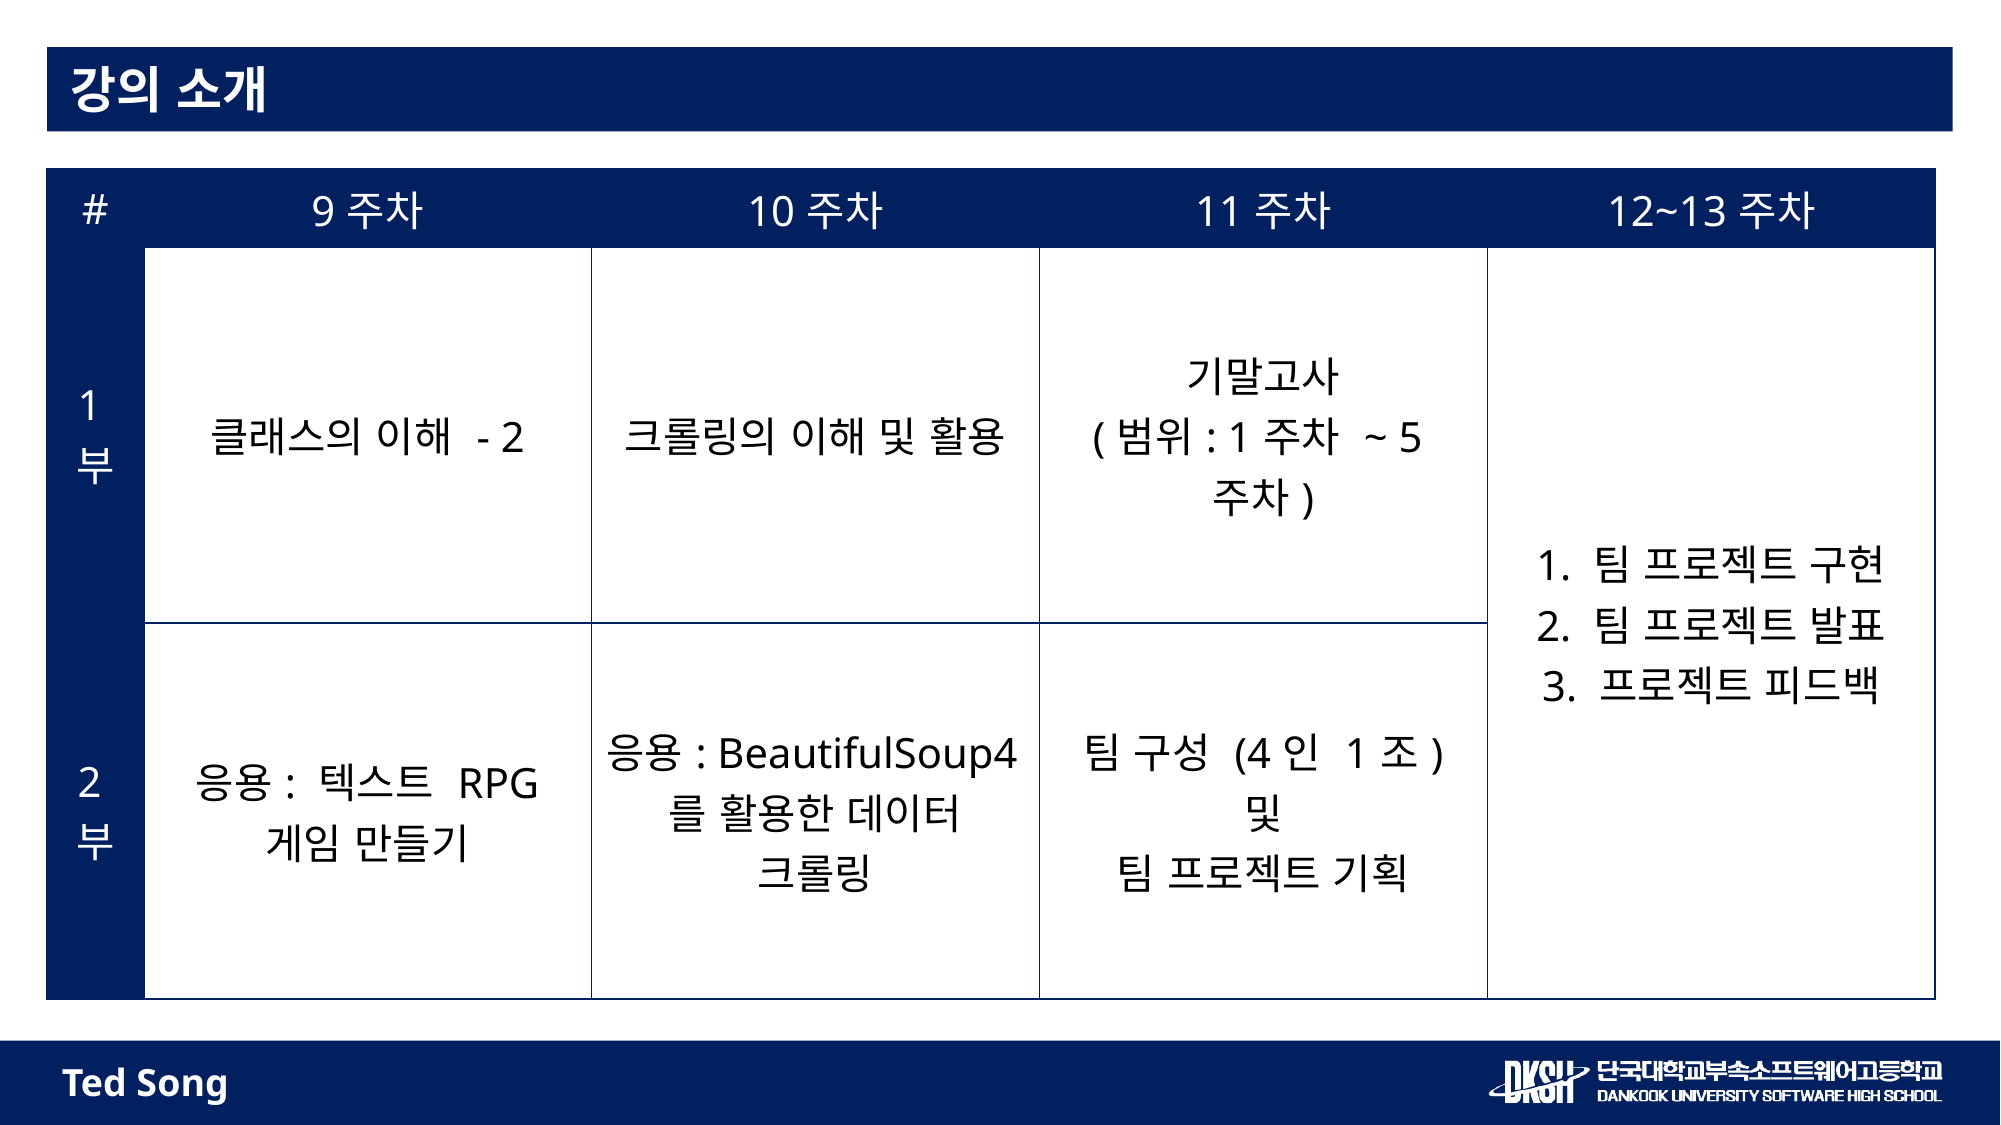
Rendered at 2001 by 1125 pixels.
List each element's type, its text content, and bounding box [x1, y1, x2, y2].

table_header 11주차 [1040, 170, 1487, 246]
table_cell 팀 구성 (4인 1조) 및 팀 프로젝트 기획 [1040, 624, 1487, 998]
table_header 12~13주차 [1488, 170, 1934, 246]
table_header 9주차 [145, 170, 591, 246]
table_cell 1. 팀 프로젝트 구현 2. 팀 프로젝트 발표 3. 프로젝트 피드백 [1488, 248, 1934, 998]
table_cell 클래스의 이해 - 2 [145, 248, 591, 622]
table_cell 응용: 텍스트 RPG 게임 만들기 [145, 624, 591, 998]
text_box 강의 소개 [56, 51, 284, 127]
text_box [46, 46, 1954, 132]
table_cell 1부 [48, 248, 143, 622]
table_header 10주차 [592, 170, 1039, 246]
table_cell 크롤링의 이해 및 활용 [592, 248, 1039, 622]
table_cell 2부 [48, 624, 143, 998]
table_cell 응용: BeautifulSoup4를 활용한 데이터 크롤링 [592, 624, 1039, 998]
table_cell 기말고사 (범위: 1주차 ~ 5주차) [1040, 248, 1487, 622]
table_header # [48, 170, 143, 246]
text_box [0, 1040, 2000, 1125]
